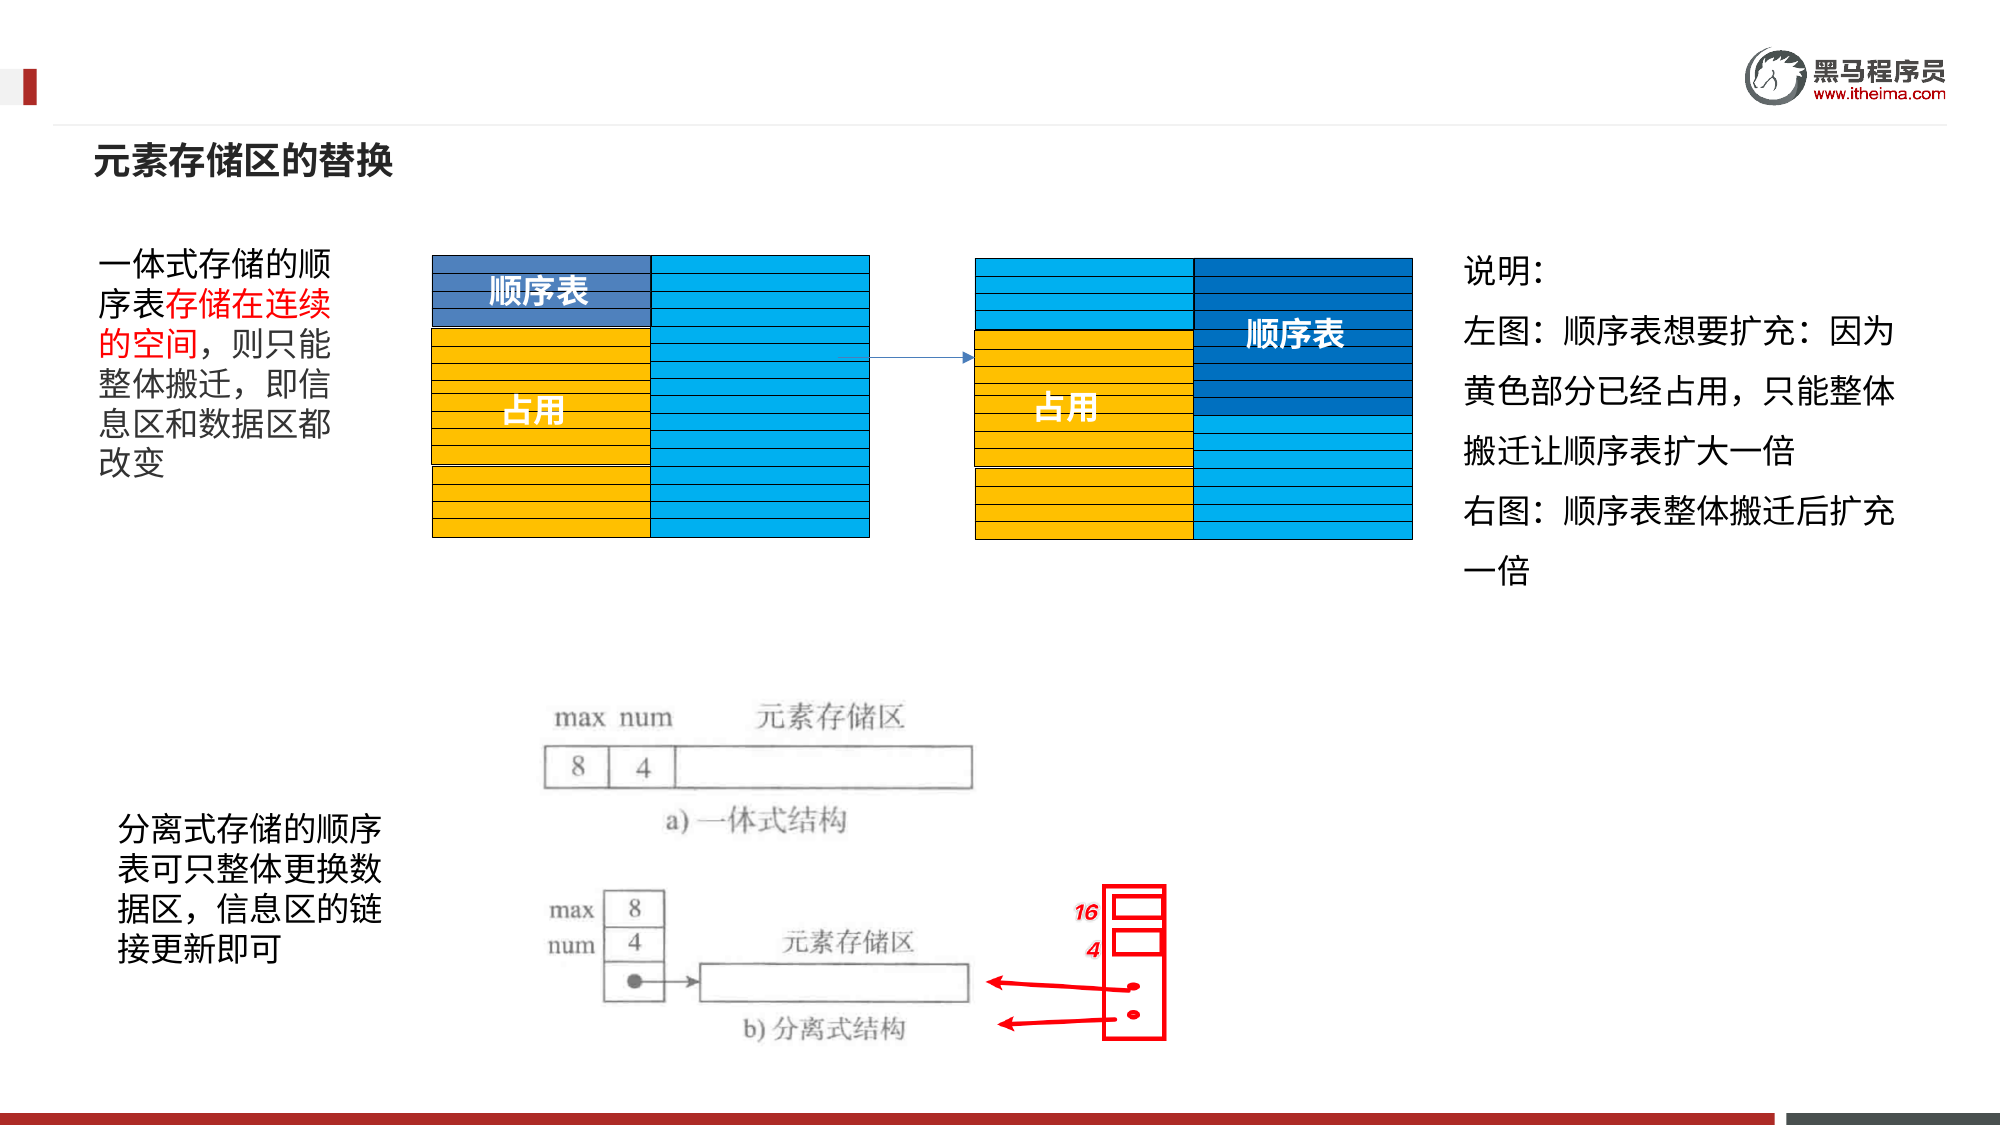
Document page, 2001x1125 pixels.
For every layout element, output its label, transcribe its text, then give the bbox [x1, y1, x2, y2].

text_box [1192, 256, 1415, 274]
text_box [652, 341, 871, 359]
text_box [1192, 331, 1231, 344]
text_box [973, 274, 1192, 291]
text_box [653, 517, 871, 539]
text_box [603, 409, 652, 426]
text_box [652, 429, 871, 446]
text_box [430, 378, 652, 391]
text_box [430, 391, 485, 409]
text_box [1361, 344, 1414, 361]
text_box [973, 411, 1017, 429]
text_box [649, 253, 872, 271]
text_box [603, 391, 652, 409]
text_box [973, 519, 1196, 541]
text_box [1192, 274, 1415, 291]
text_box [973, 429, 1195, 446]
text_box 顺序表 [475, 262, 605, 318]
text_box [973, 308, 1192, 331]
text_box [652, 446, 871, 468]
text_box [653, 500, 871, 517]
text_box [1192, 361, 1414, 378]
text_box [1135, 411, 1195, 429]
text_box [430, 326, 652, 344]
text_box [1135, 394, 1195, 411]
text_box [1361, 331, 1414, 344]
text_box [430, 464, 653, 482]
text_box [973, 351, 1192, 364]
text_box [430, 426, 652, 444]
text_box [973, 502, 1196, 519]
text_box [649, 289, 872, 306]
text_box [973, 394, 1017, 411]
text_box [652, 376, 871, 393]
text_box [973, 446, 1195, 469]
text_box [1192, 519, 1414, 542]
text_box 占用 [485, 381, 603, 437]
text_box [973, 291, 1192, 308]
text_box [652, 328, 871, 341]
text_box [1135, 381, 1195, 394]
text_box [973, 364, 1195, 381]
text_box 分离式存储的顺序表可只整体更换数据区，信息区的链接更新即可 [102, 800, 416, 976]
text_box [1195, 378, 1414, 396]
text_box [653, 468, 871, 482]
text_box [430, 289, 475, 306]
text_box [430, 499, 653, 516]
text_box [430, 306, 649, 326]
text_box [973, 466, 1196, 484]
text_box [973, 381, 1017, 394]
text_box 占用 [1017, 379, 1135, 434]
text_box [652, 393, 871, 411]
text_box [605, 271, 649, 289]
text_box [1195, 414, 1414, 431]
text_box [973, 331, 1192, 351]
text_box [605, 289, 649, 306]
text_box 顺序表 [1231, 305, 1361, 361]
text_box [1195, 431, 1414, 448]
text_box [430, 253, 649, 271]
text_box [1361, 308, 1415, 331]
text_box [649, 271, 872, 289]
text_box [430, 516, 653, 539]
text_box [973, 484, 1196, 502]
text_box [973, 256, 1192, 274]
text_box [430, 409, 485, 426]
text_box [430, 482, 653, 499]
text_box [653, 482, 871, 500]
text_box [1196, 502, 1414, 519]
text_box [430, 444, 652, 466]
text_box [430, 344, 652, 361]
picture [514, 678, 1234, 1067]
text_box [1195, 448, 1414, 471]
text_box [430, 361, 652, 378]
text_box [1192, 291, 1415, 308]
text_box 一体式存储的顺序表存储在连续的空间，则只能整体搬迁，即信息区和数据区都改变 [84, 235, 361, 490]
text_box [649, 306, 872, 328]
text_box 说明： 左图：顺序表想要扩充：因为黄色部分已经占用，只能整体搬迁让顺序表扩大一倍 右图：顺序表整体搬迁后扩充一倍 [1448, 223, 1913, 598]
picture [1744, 46, 1946, 106]
text_box [652, 411, 871, 429]
text_box [1196, 471, 1414, 485]
text_box [1195, 396, 1414, 414]
text_box [652, 359, 871, 376]
list 元素存储区的替换 [78, 117, 1834, 203]
text_box [1196, 485, 1414, 502]
text_box [1192, 308, 1231, 331]
text_box [1192, 344, 1231, 361]
text_box [430, 271, 475, 289]
